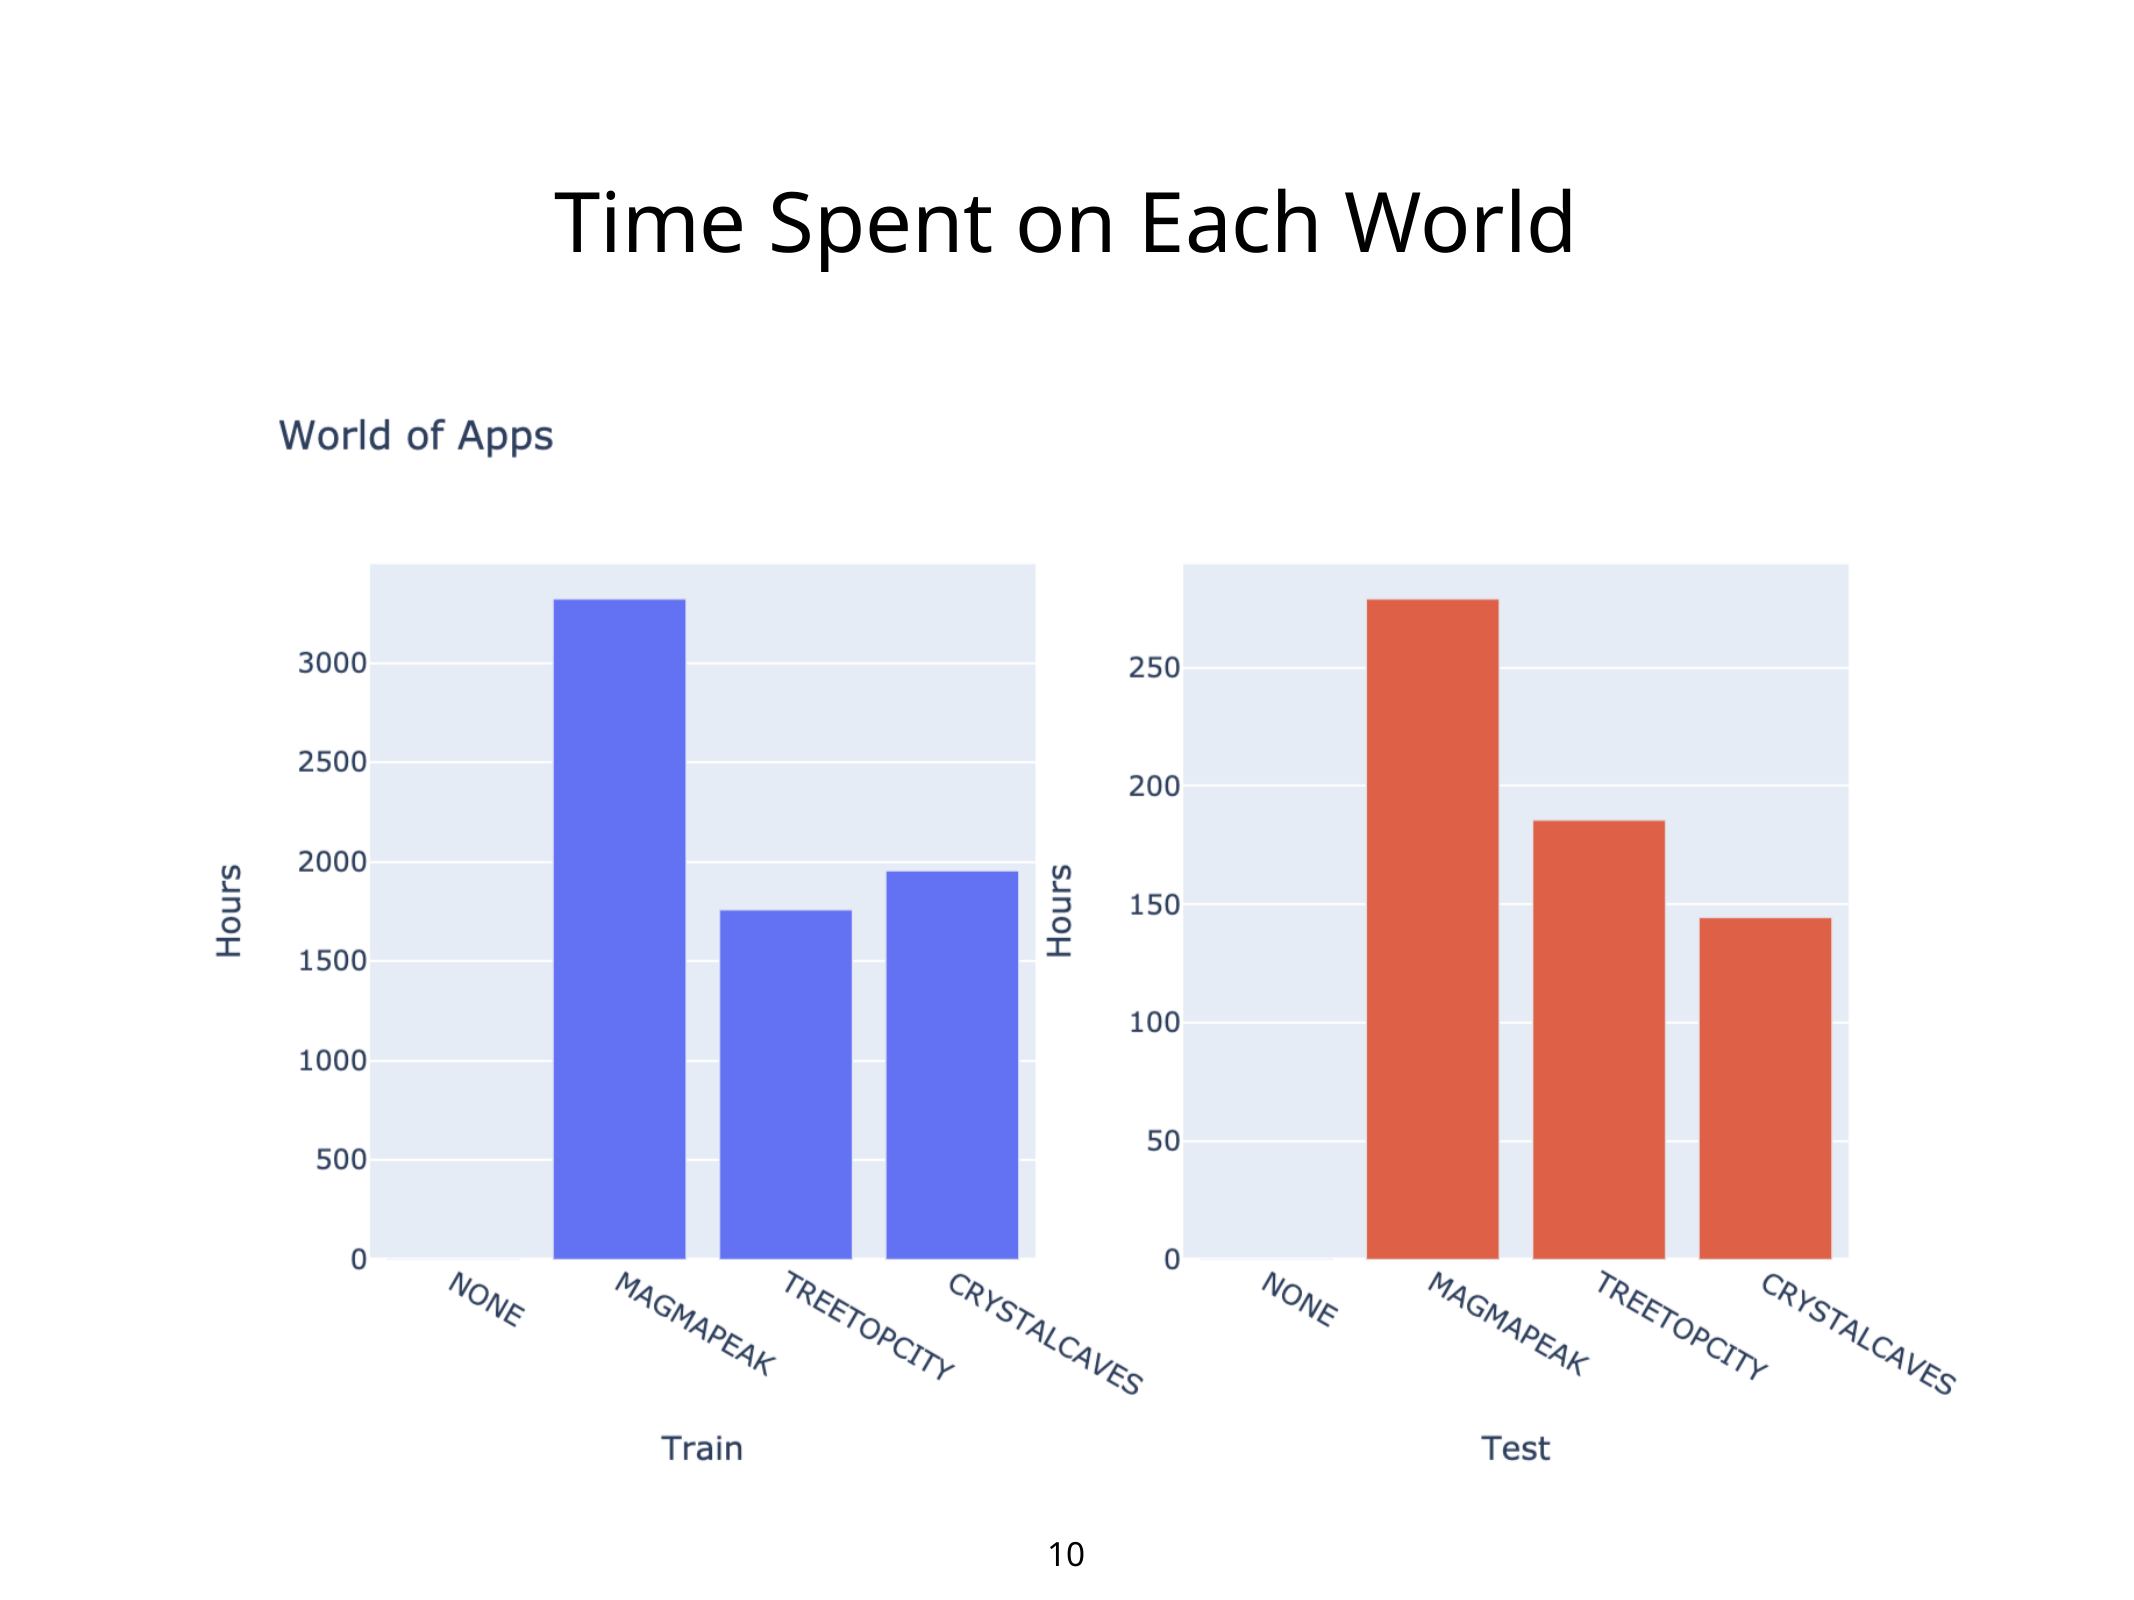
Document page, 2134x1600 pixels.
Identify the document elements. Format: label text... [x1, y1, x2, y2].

title Time Spent on Each World [155, 41, 1978, 387]
picture [125, 387, 2008, 1496]
slide_number 10 [1037, 1524, 1095, 1579]
